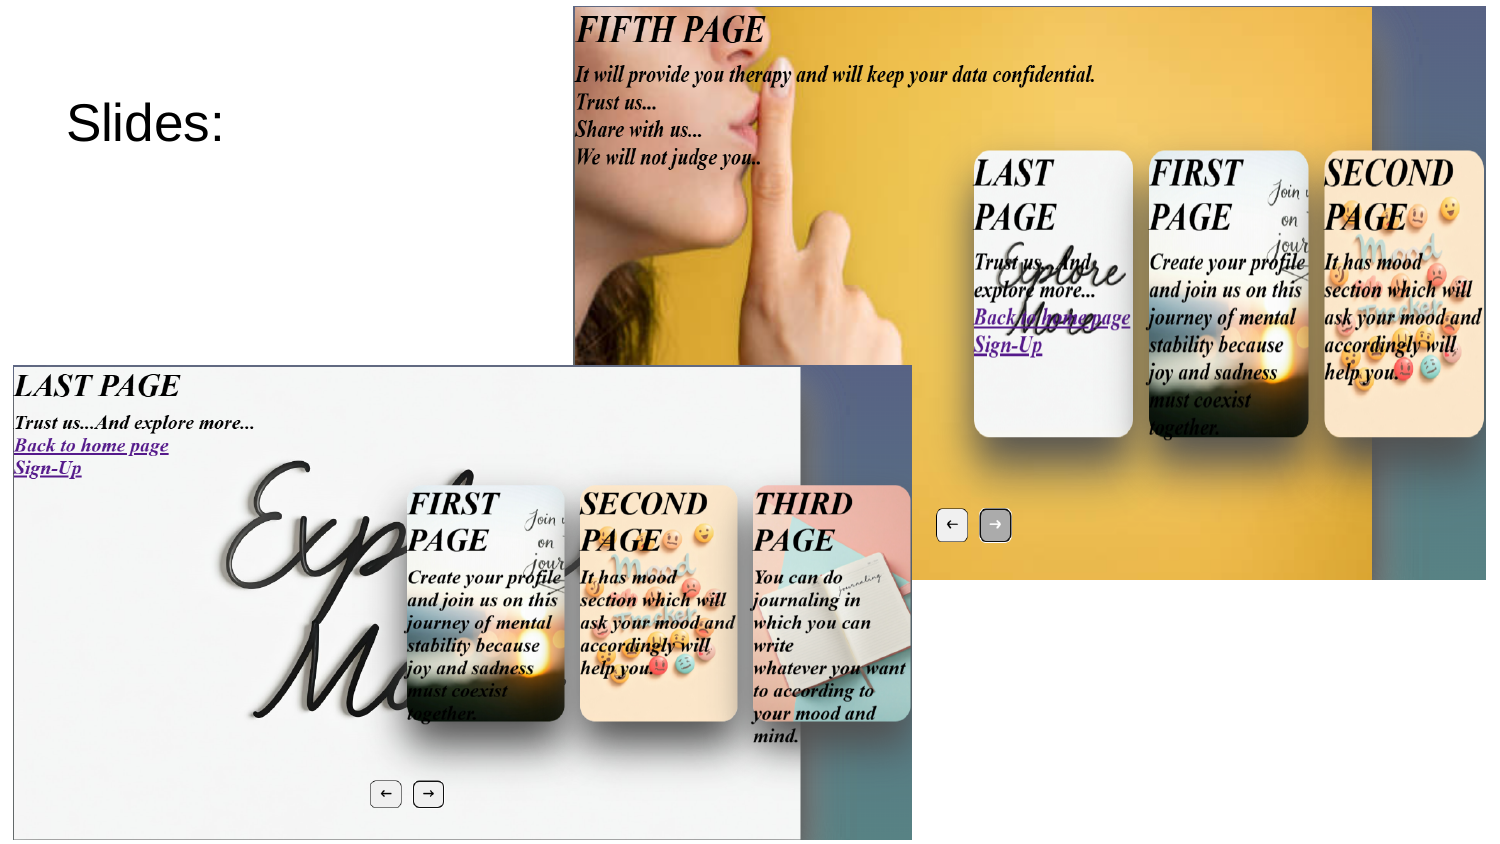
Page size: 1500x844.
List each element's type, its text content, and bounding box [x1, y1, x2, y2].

picture [12, 6, 1486, 840]
title Slides: [51, 72, 568, 167]
